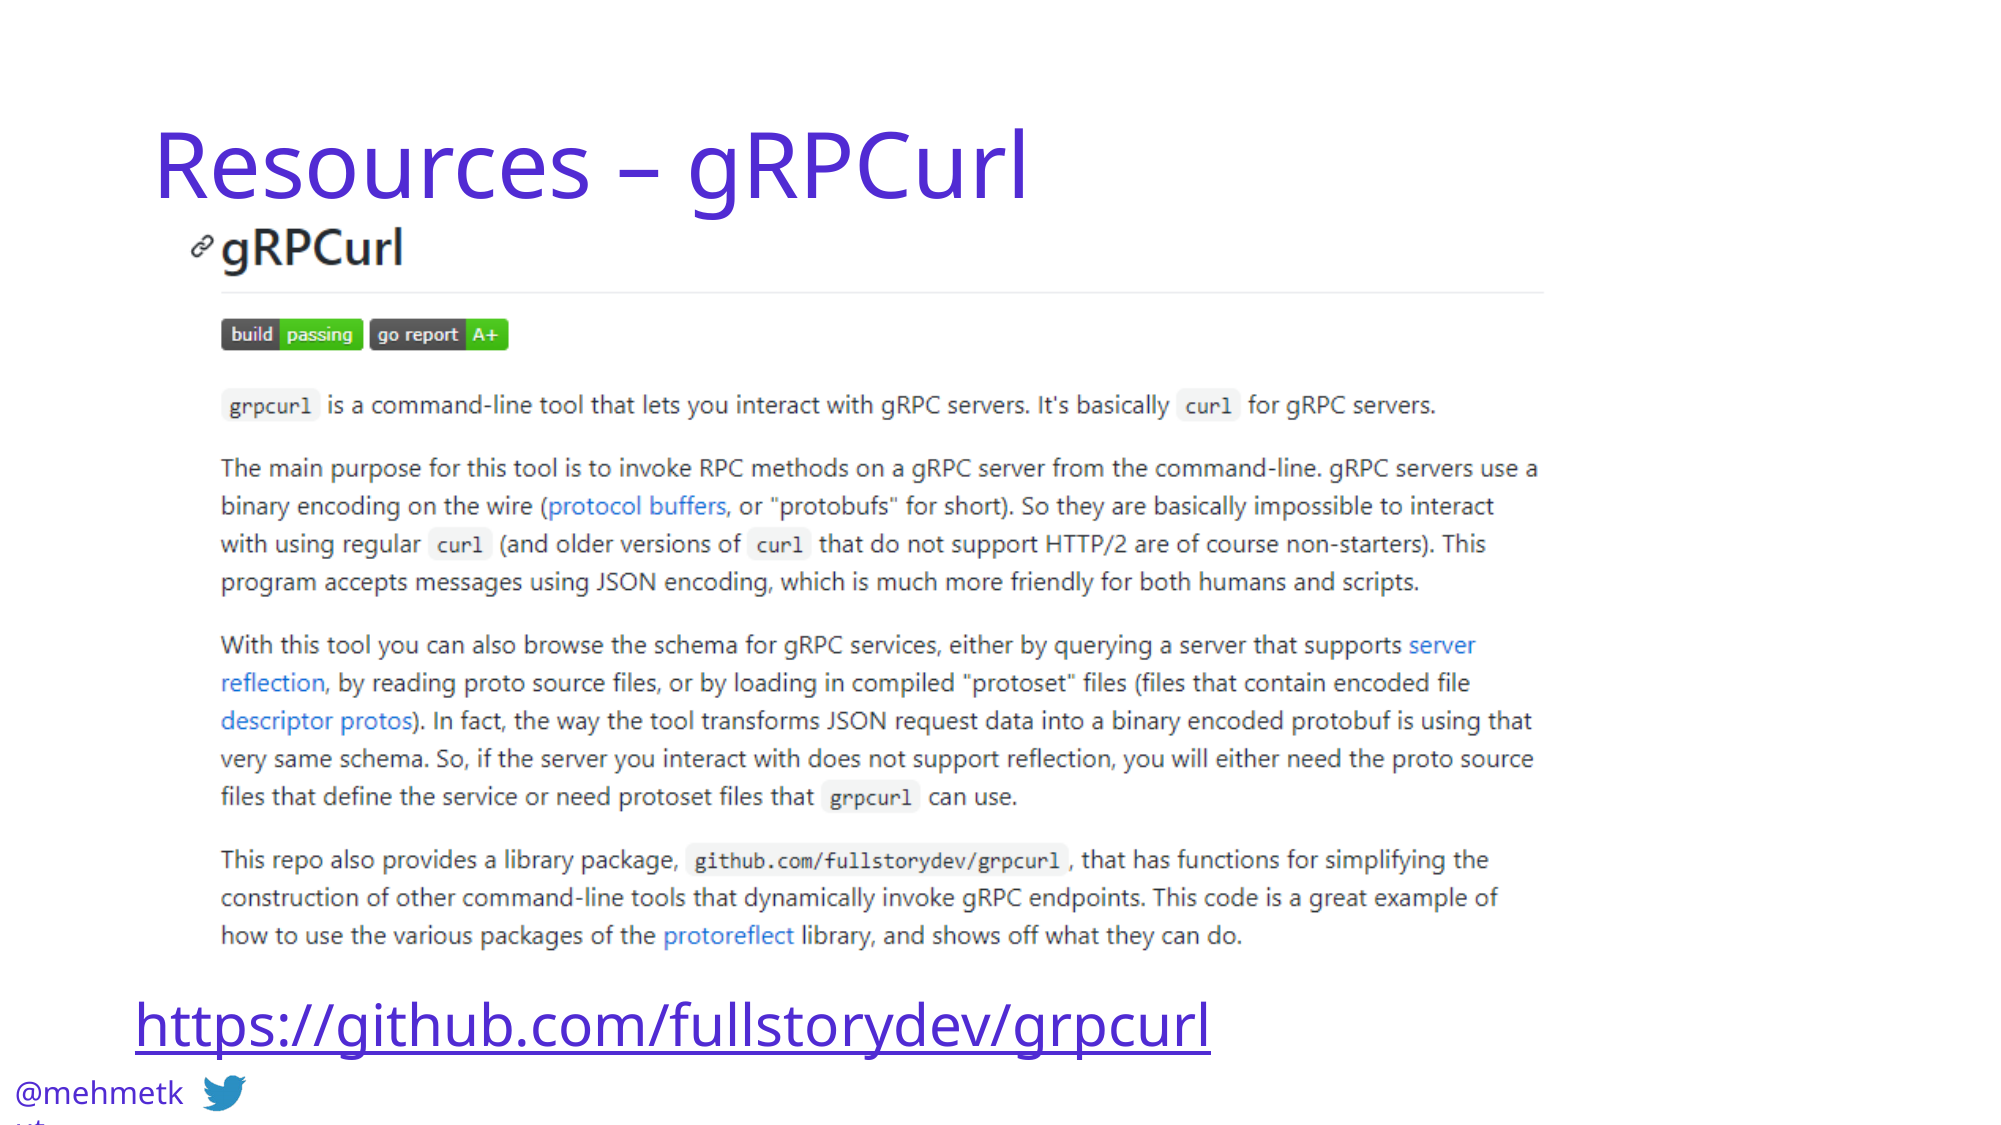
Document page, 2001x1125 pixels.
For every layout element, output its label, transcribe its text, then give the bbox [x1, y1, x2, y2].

picture [179, 199, 1571, 960]
list https://github.com/fullstorydev/grpcurl [119, 891, 1845, 1125]
title Resources – gRPCurl [137, 59, 1863, 278]
text_box @mehmetkut [0, 1065, 214, 1125]
picture [179, 1062, 269, 1122]
